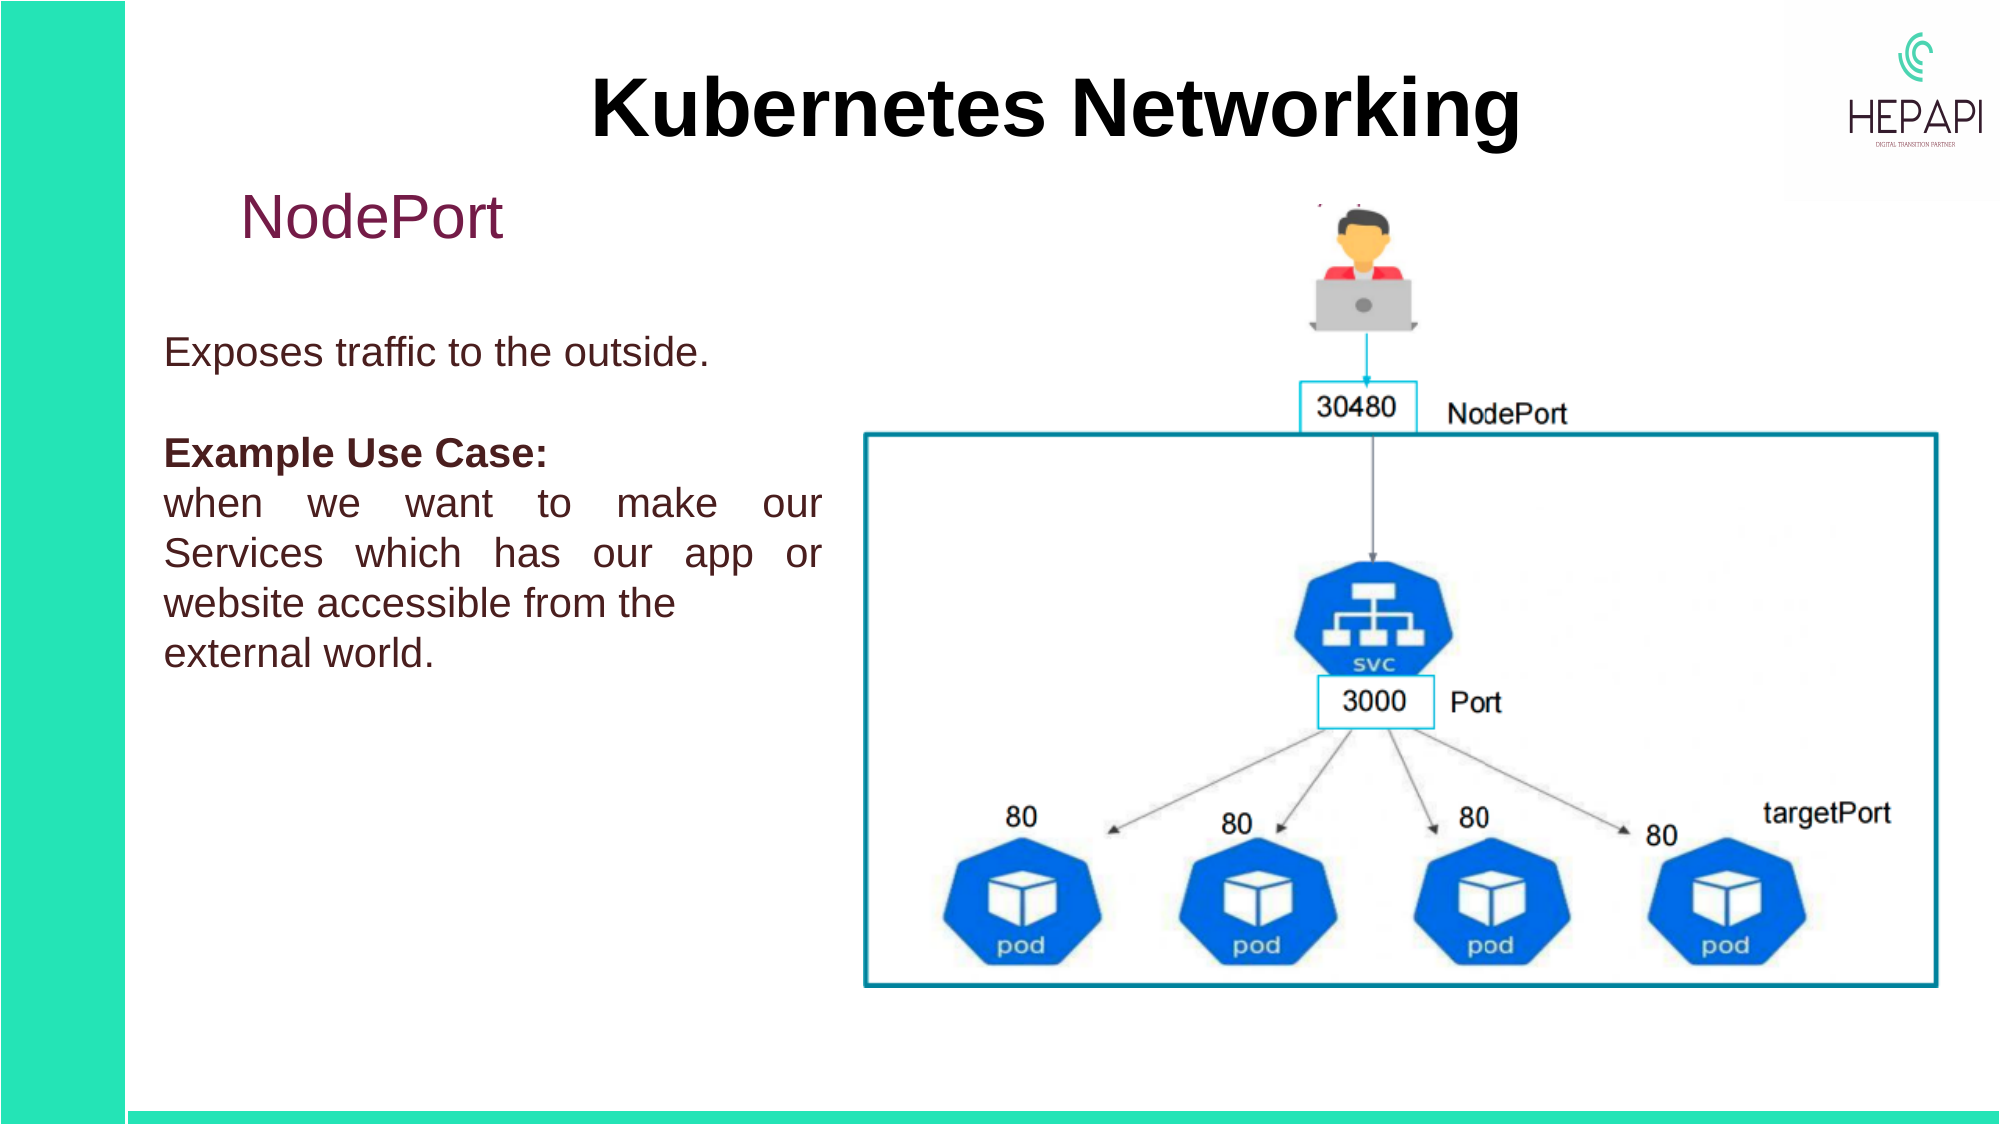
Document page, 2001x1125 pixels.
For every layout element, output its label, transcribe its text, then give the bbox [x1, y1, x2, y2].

text_box [127, 1109, 2000, 1125]
text_box Exposes traffic to the outside. Example Use Case: when we want to make our Services which has our app or website accessible from the external world. [148, 310, 839, 721]
picture [863, 204, 1945, 988]
text_box NodePort [225, 160, 1779, 266]
text_box Kubernetes Networking [127, 7, 1779, 161]
picture [1784, 0, 2000, 201]
text_box [0, 0, 127, 1125]
